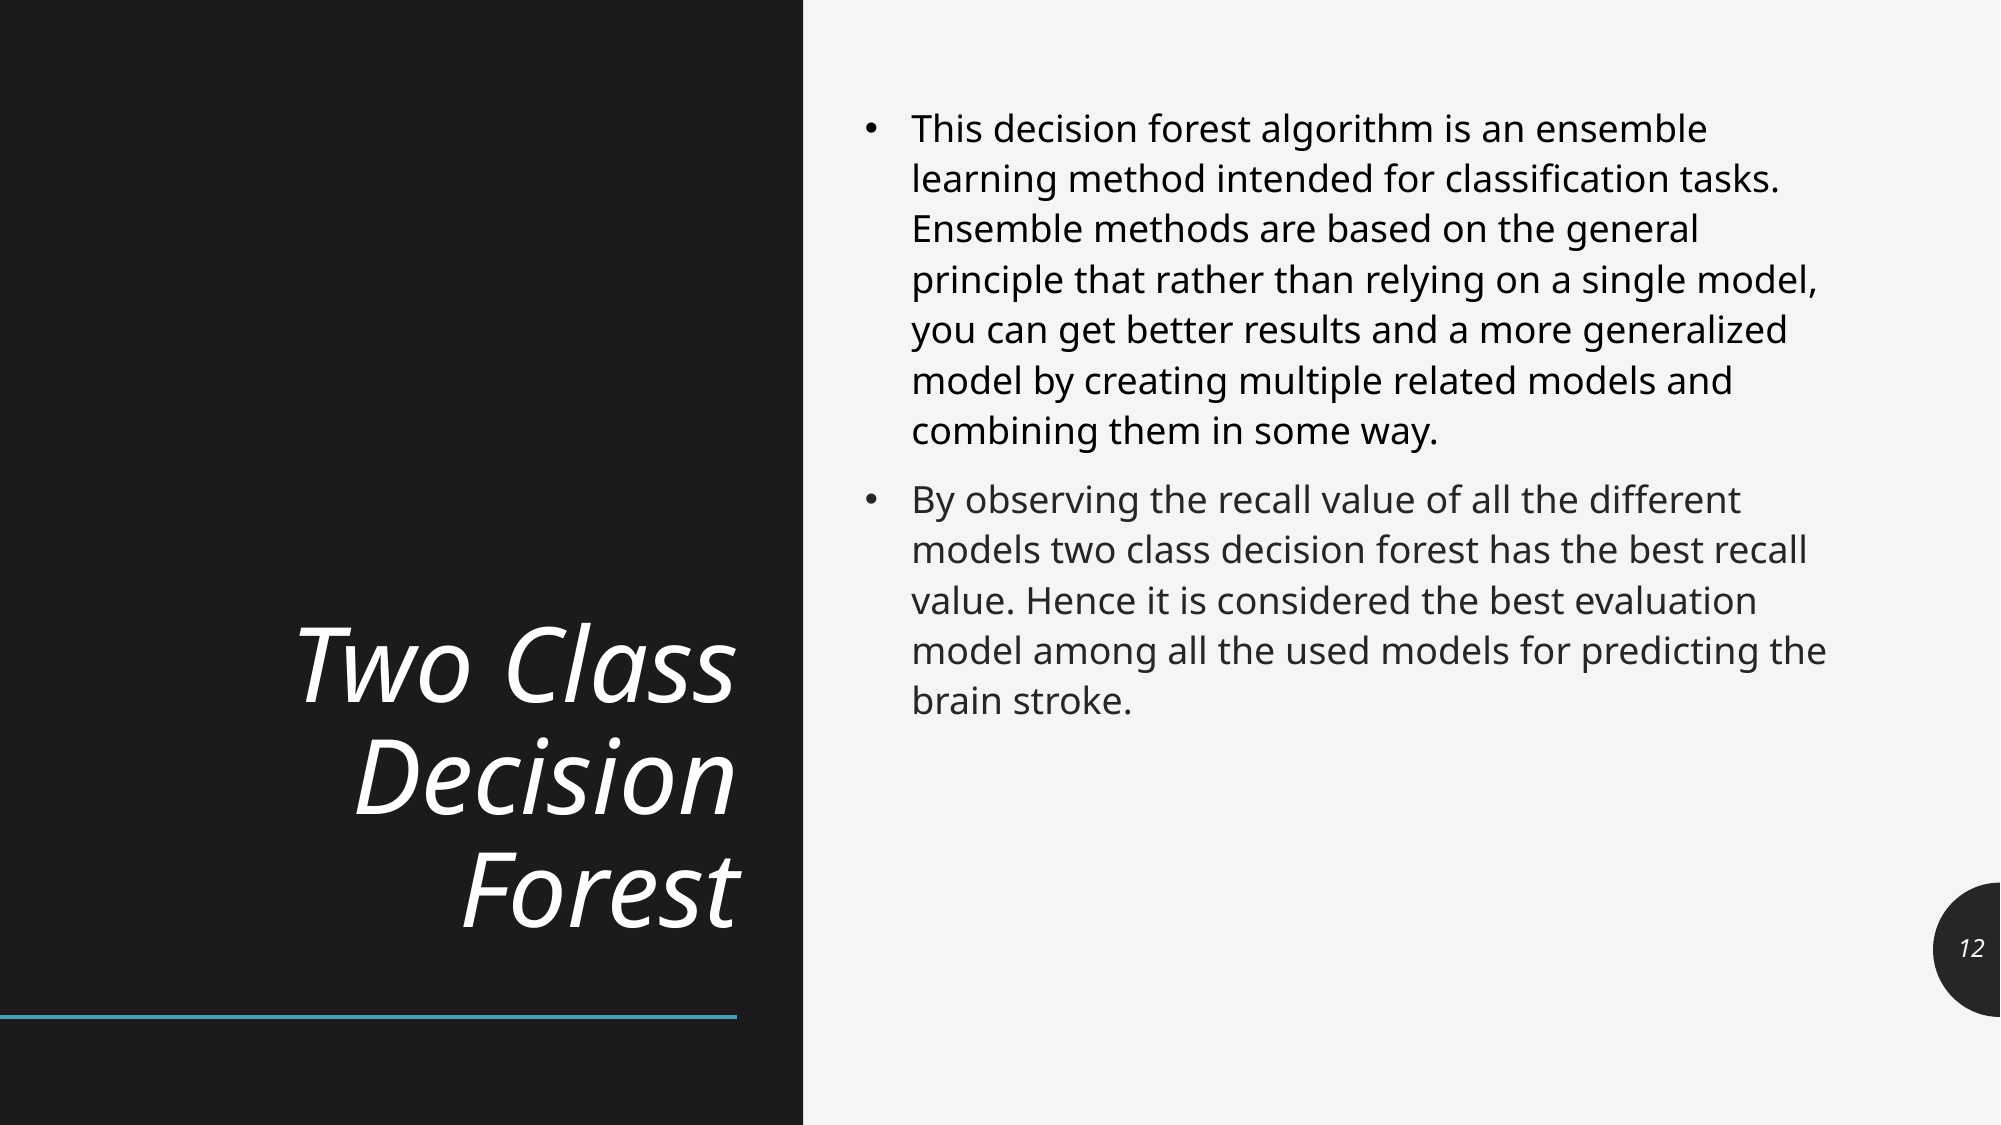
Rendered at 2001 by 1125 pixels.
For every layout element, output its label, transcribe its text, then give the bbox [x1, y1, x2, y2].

title Two Class Decision Forest [125, 91, 754, 958]
slide_number 12 [1933, 919, 2000, 980]
list This decision forest algorithm is an ensemble learning method intended for classification tasks. Ensemble methods are based on the general principle that rather than relying on a single model, you can get better results and a more generalized model by creating multiple related models and combining them in some way. By observing the recall value of all the different models two class decision forest has the best recall value. Hence it is considered the best evaluation model among all the used models for predicting the brain stroke. [849, 91, 1863, 1014]
